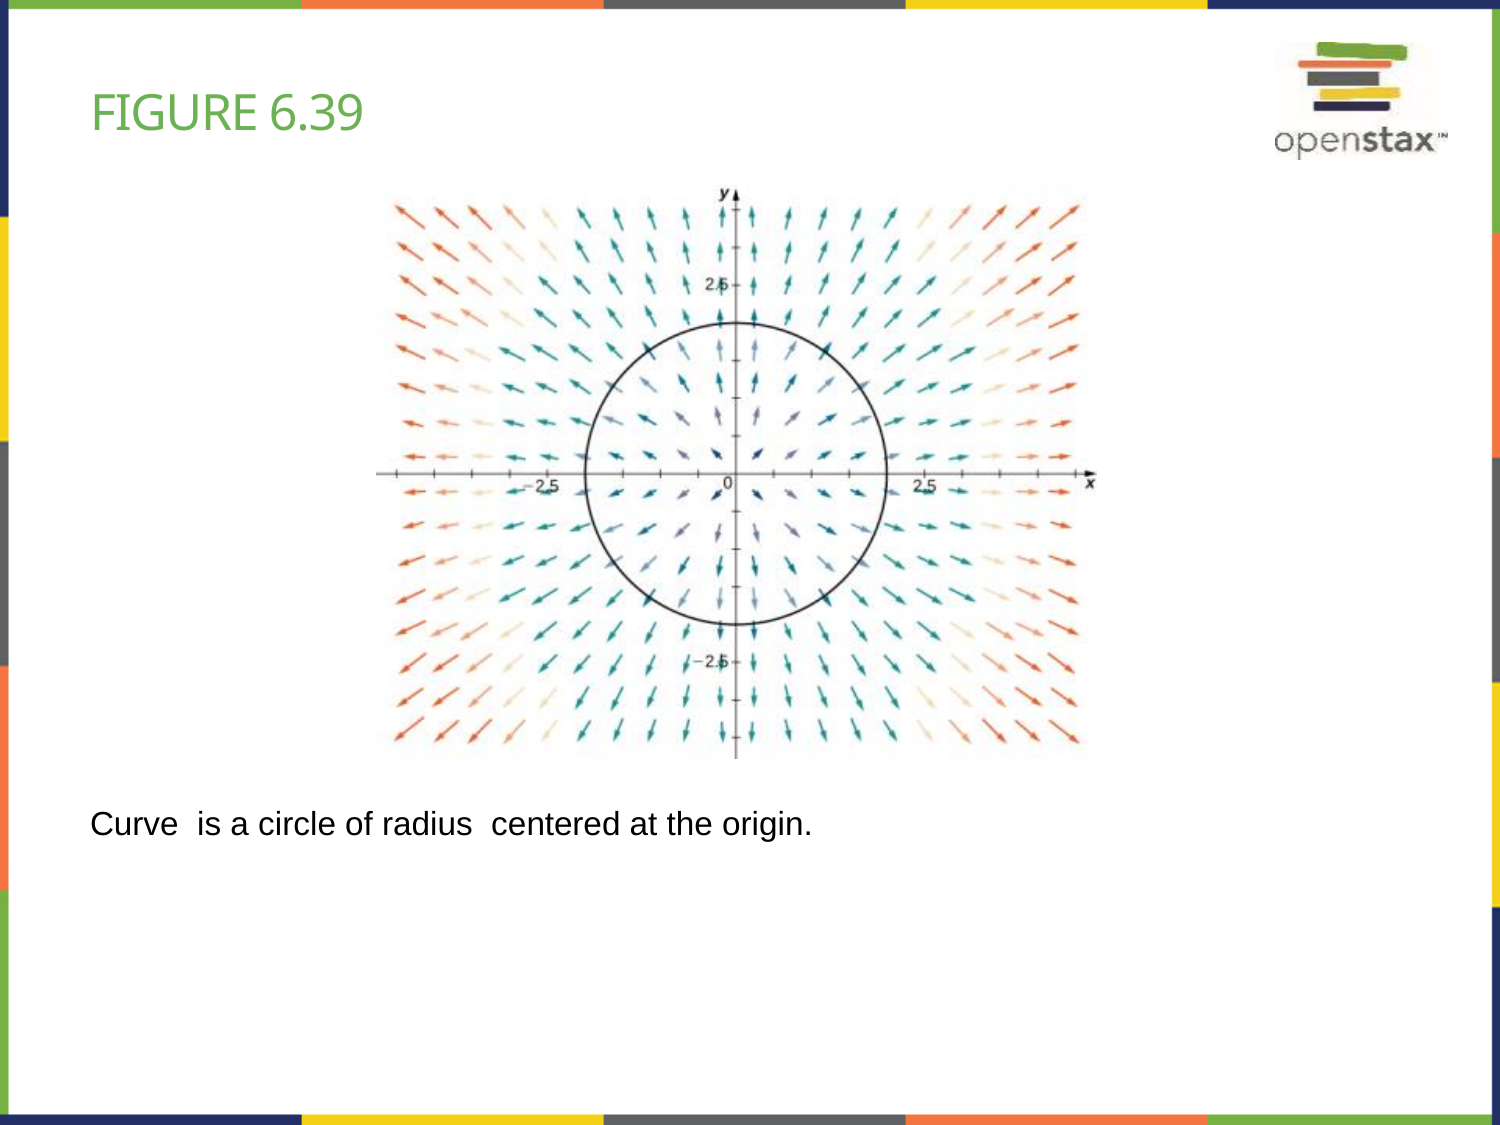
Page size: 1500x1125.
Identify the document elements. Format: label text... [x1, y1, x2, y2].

title Figure 6.39 [75, 39, 1275, 148]
picture [0, 0, 1500, 1125]
